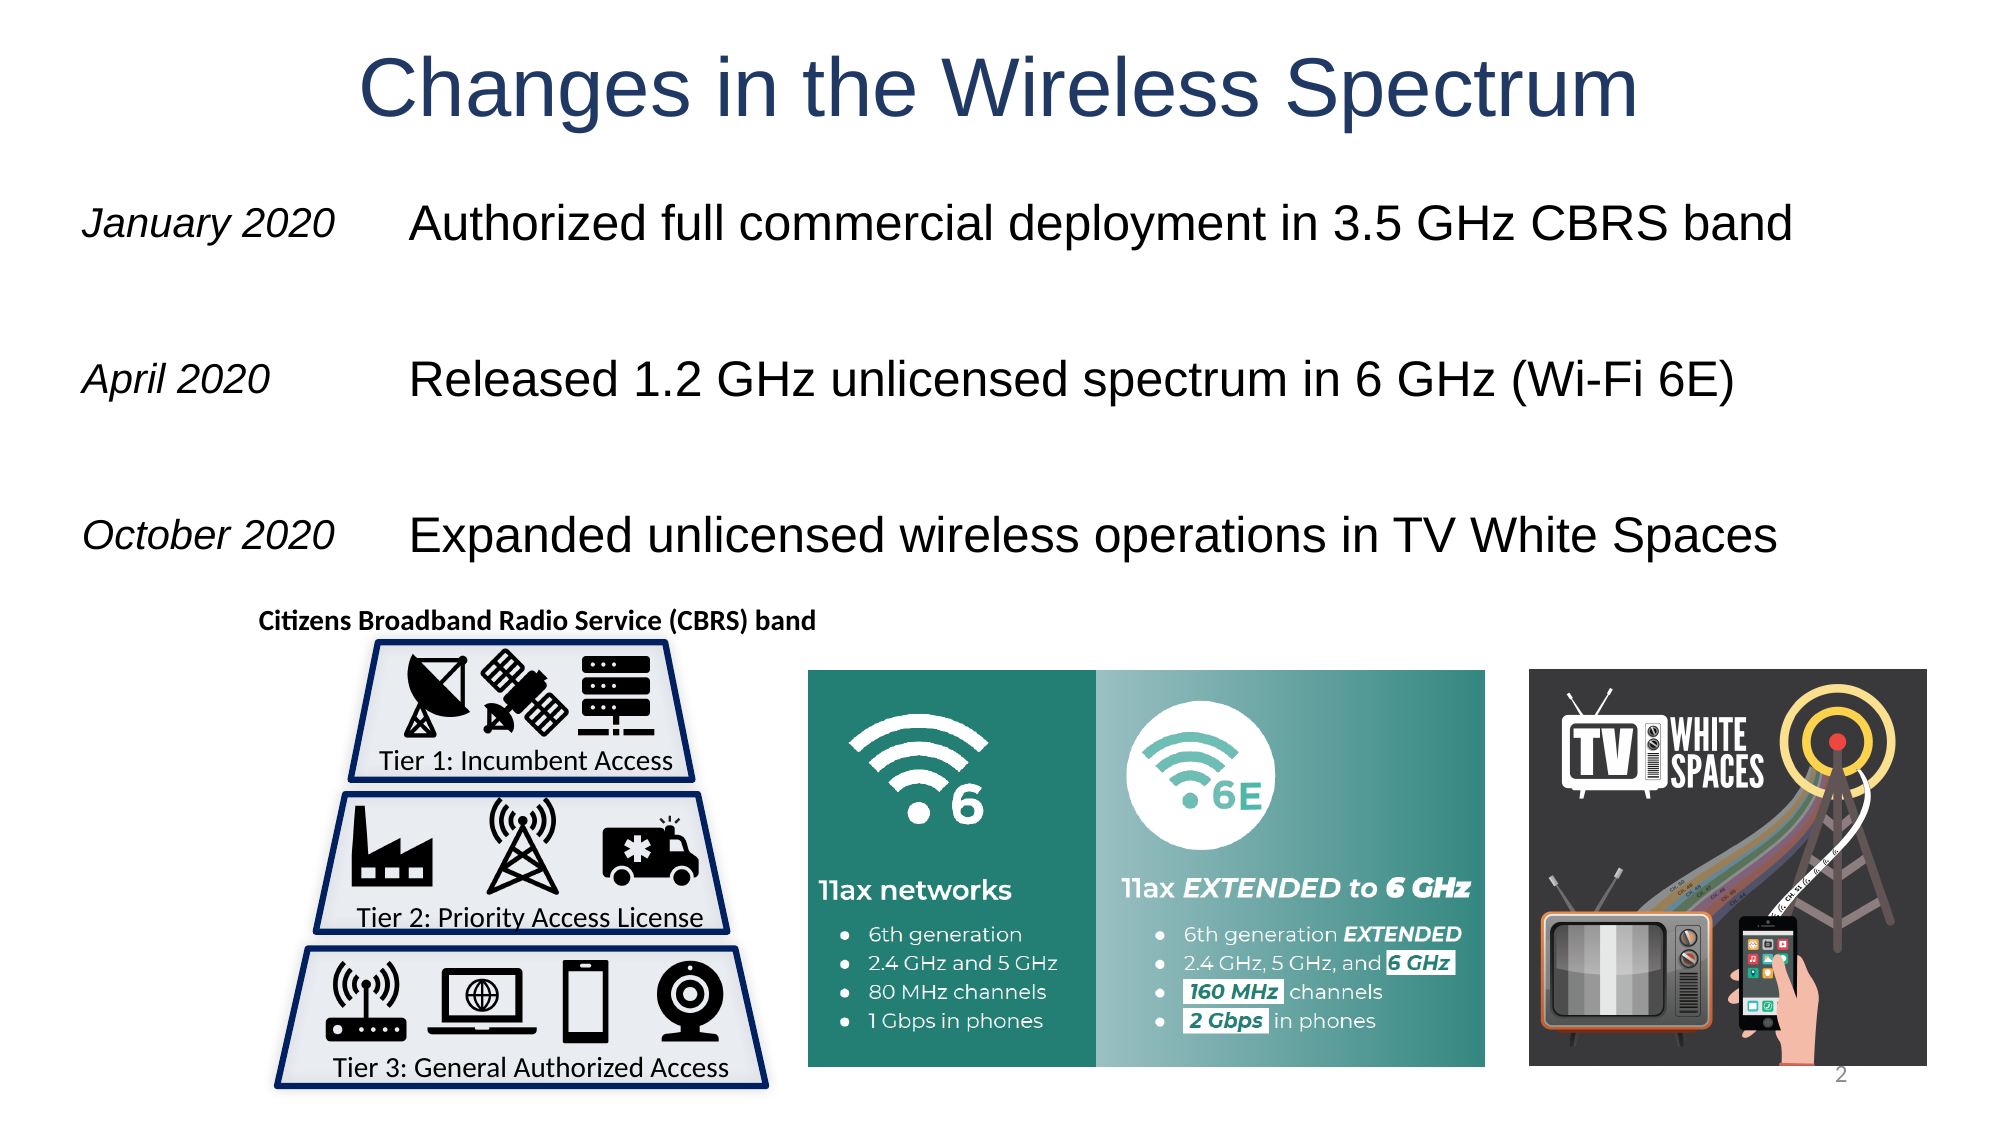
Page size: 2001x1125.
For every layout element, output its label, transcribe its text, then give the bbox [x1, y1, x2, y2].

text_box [66, 339, 1842, 415]
text_box Changes in the Wireless Spectrum [0, 0, 2000, 180]
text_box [66, 183, 1842, 259]
slide_number 2 [1412, 1042, 1863, 1103]
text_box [206, 593, 870, 1092]
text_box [66, 494, 1842, 571]
picture [808, 670, 1485, 1067]
picture [1529, 669, 1927, 1066]
